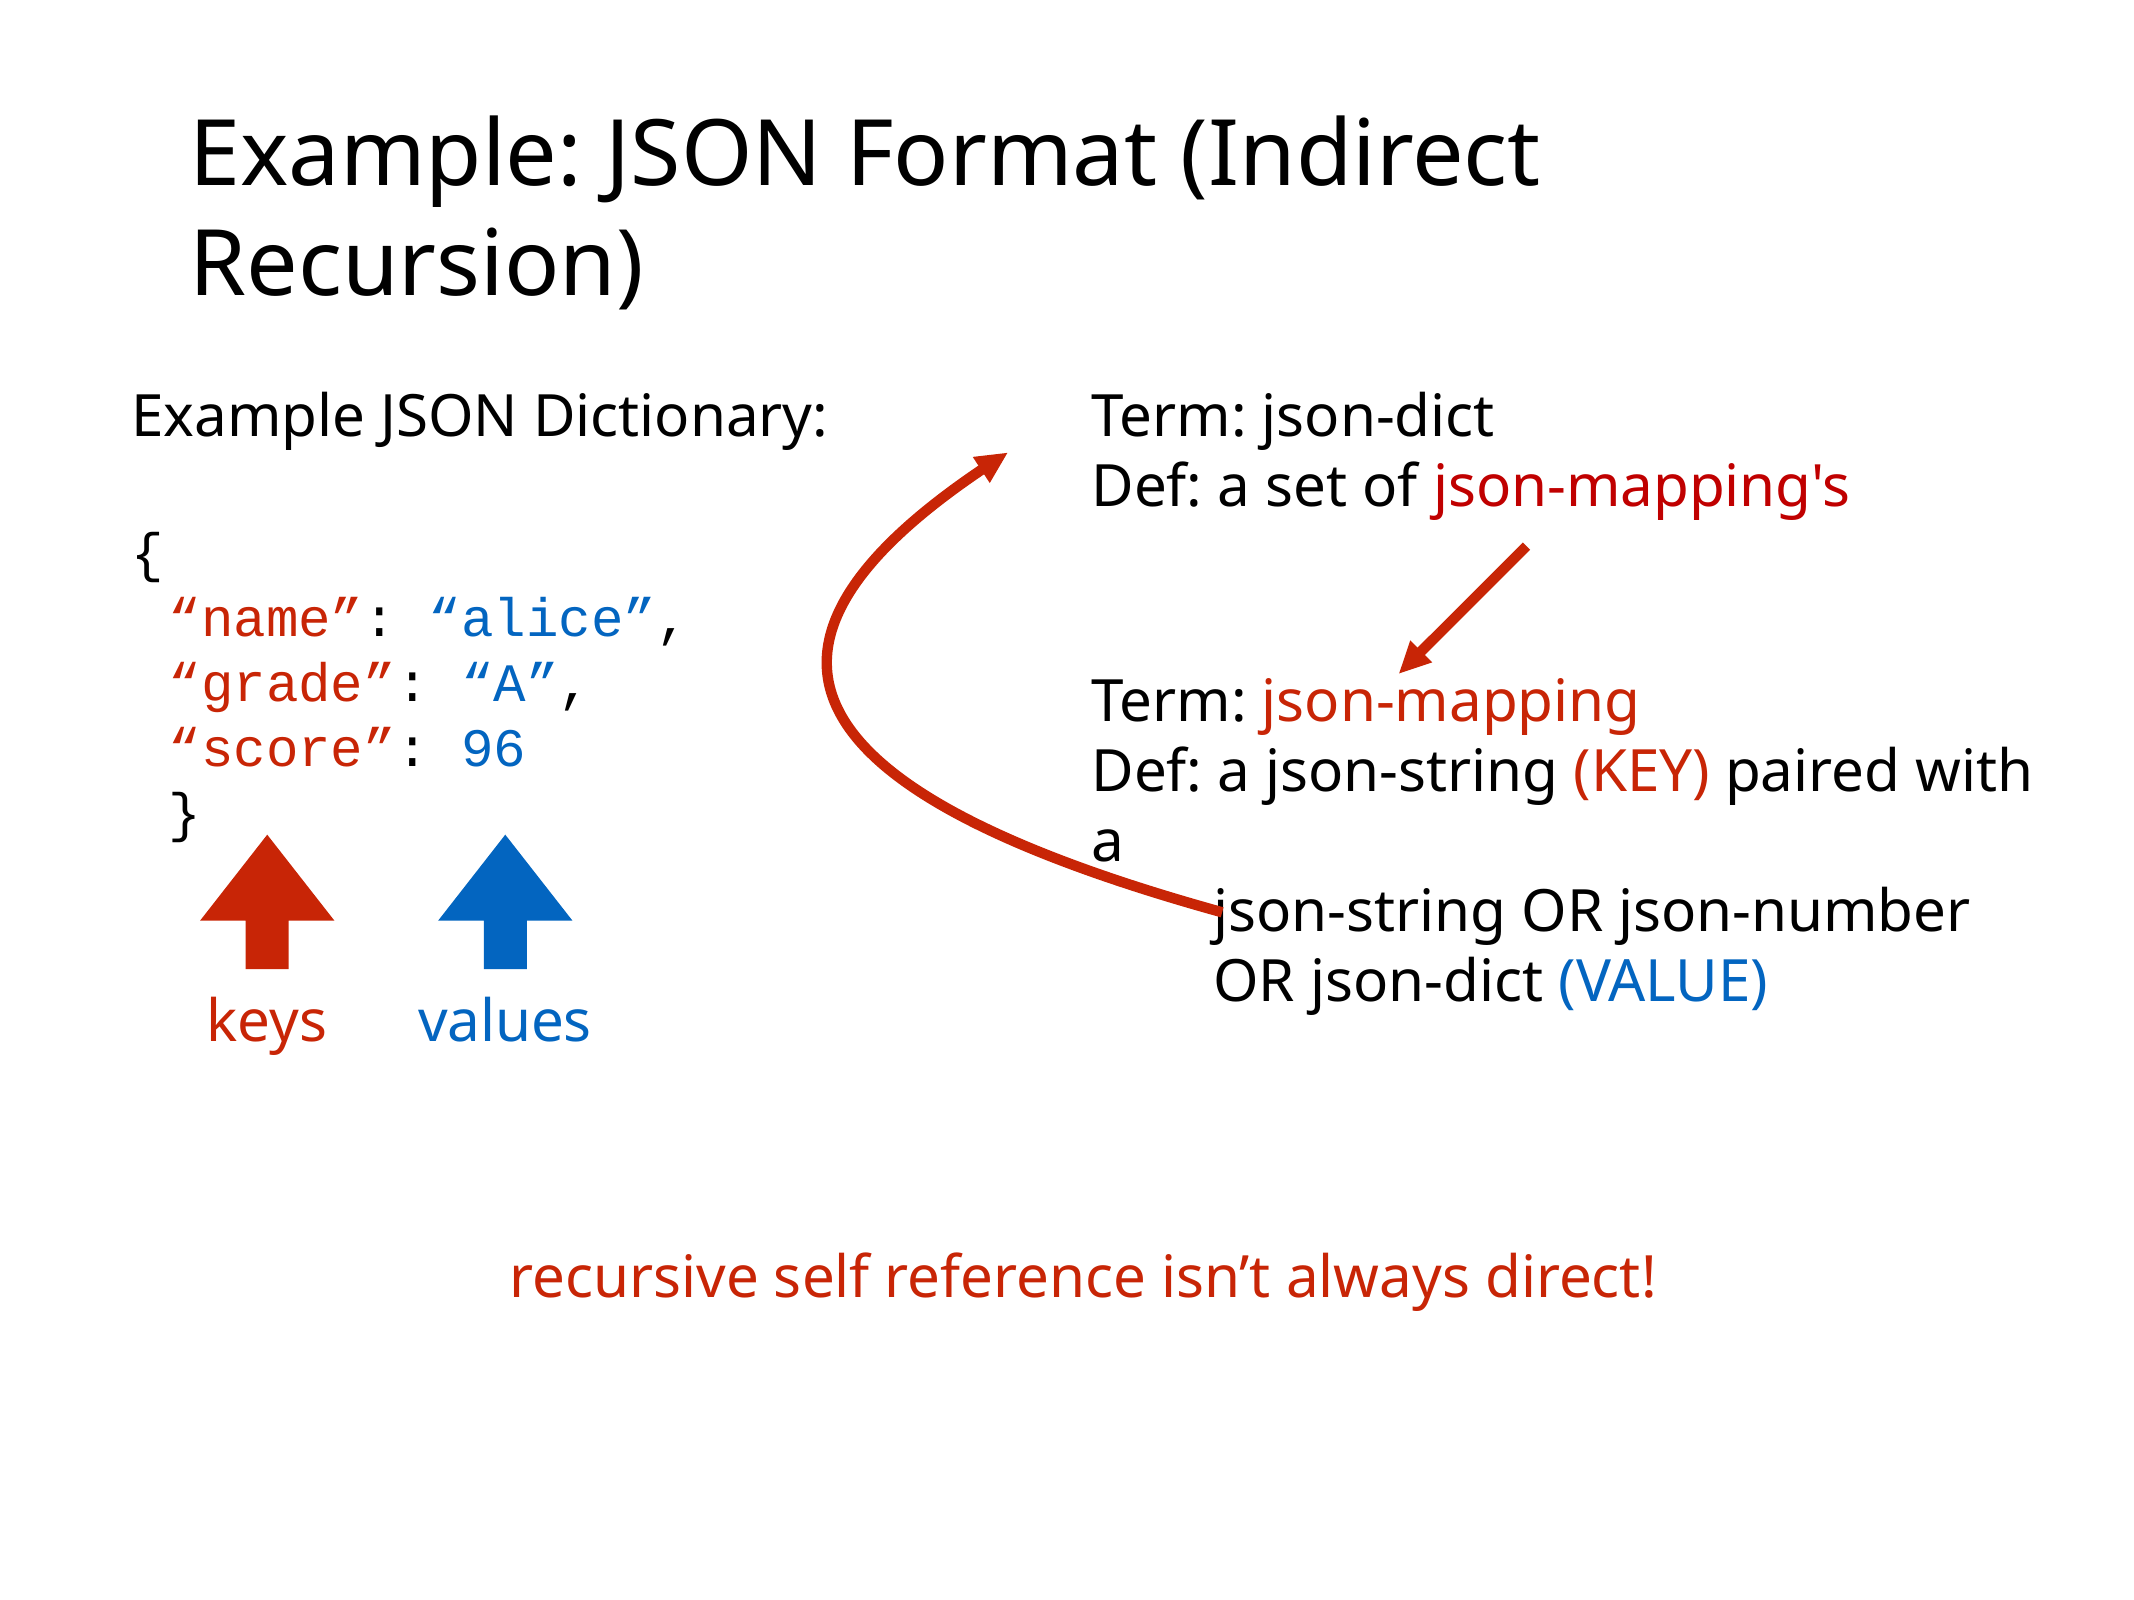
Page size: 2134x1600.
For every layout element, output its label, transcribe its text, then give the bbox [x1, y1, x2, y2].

text_box [200, 834, 335, 970]
text_box keys [198, 974, 336, 1062]
text_box Example: JSON Format (Indirect Recursion) [181, 97, 2003, 310]
text_box recursive self reference isn’t always direct! [501, 1230, 1666, 1318]
text_box [828, 452, 1223, 913]
list Term: json-dict Def: a set of json-mapping's Term: json-mapping Def: a json-string (KEY) paired with a json-string OR json-number OR json-dict (VALUE) [1083, 369, 2056, 954]
text_box [1399, 546, 1527, 674]
text_box [438, 834, 573, 970]
text_box Example JSON Dictionary: { “name”: “alice”, “grade”: “A”, “score”: 96 } [122, 369, 857, 902]
text_box values [409, 974, 601, 1062]
